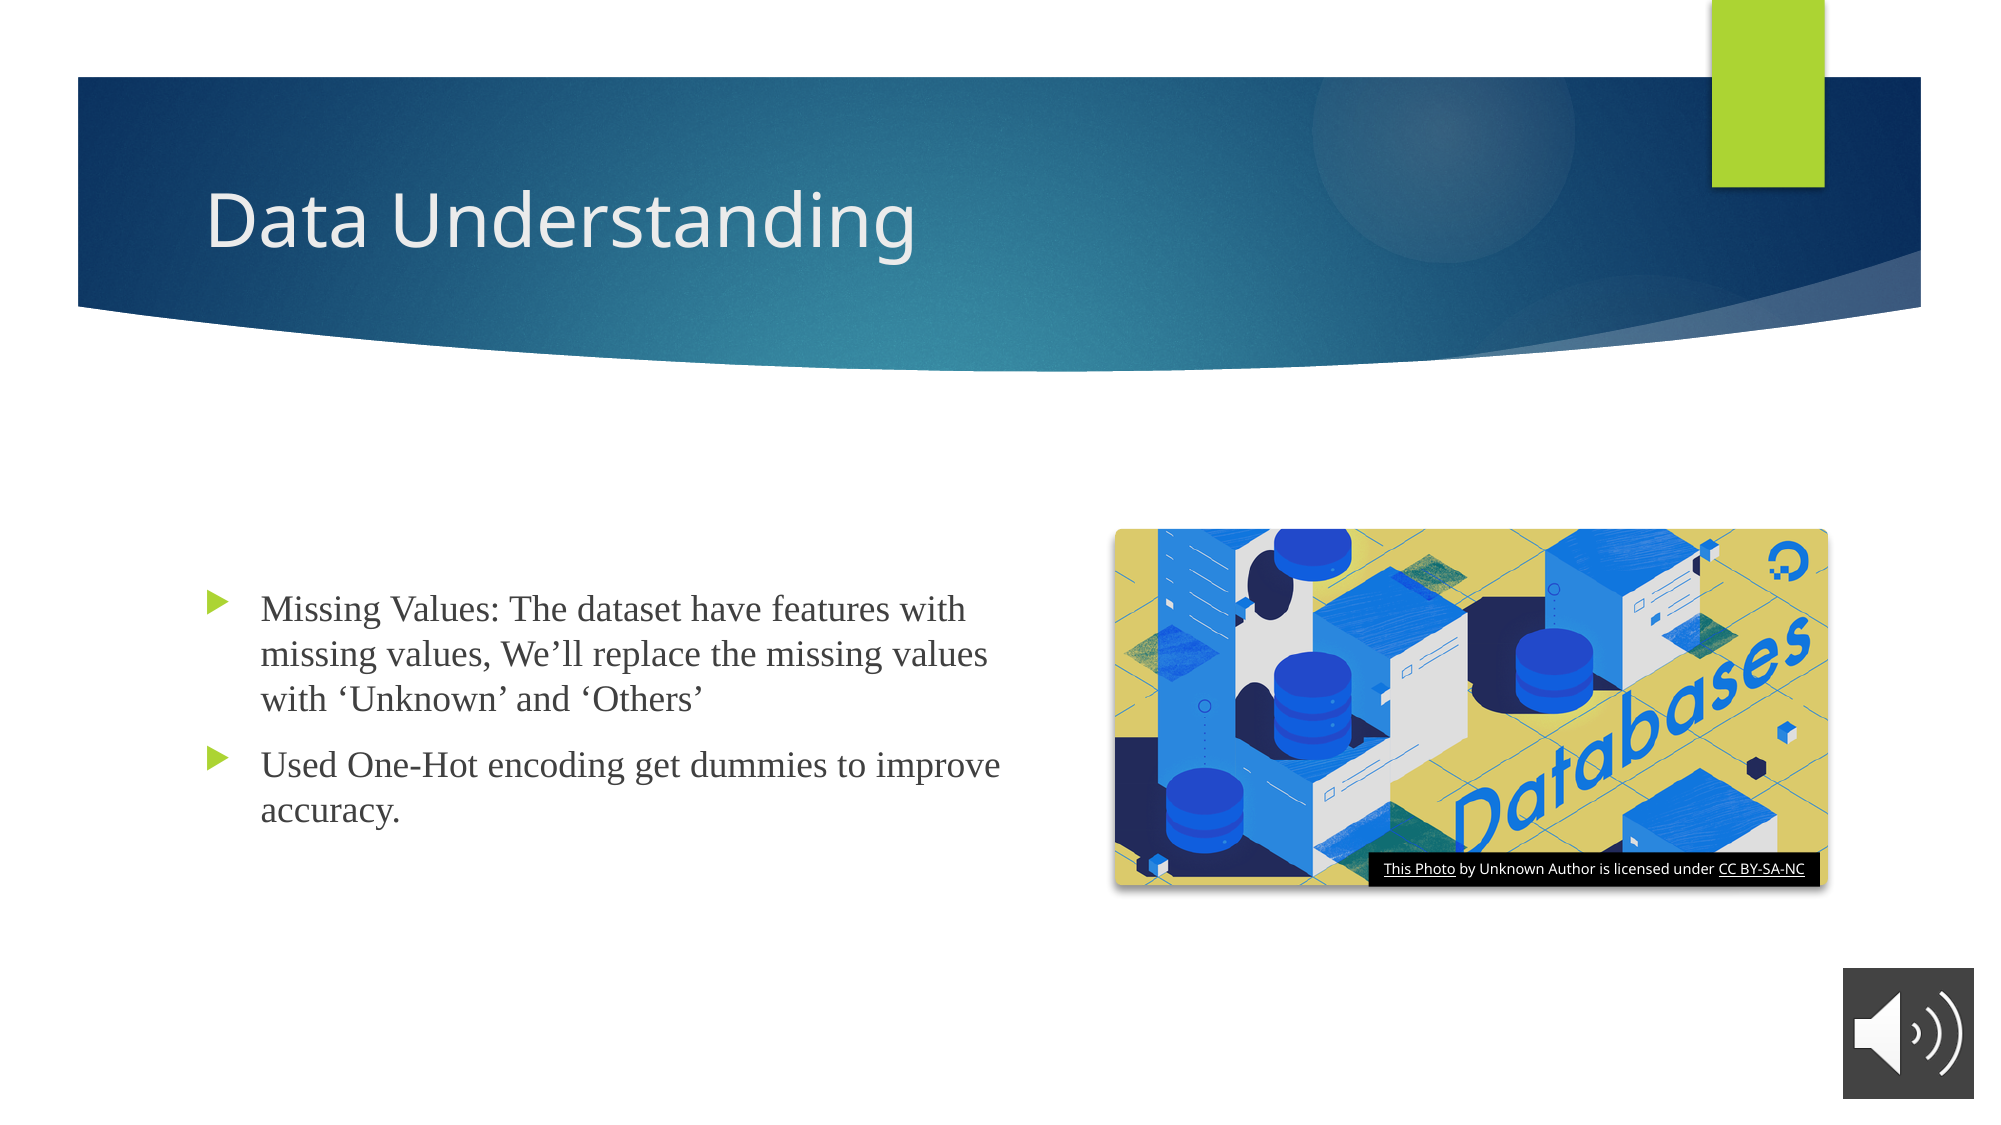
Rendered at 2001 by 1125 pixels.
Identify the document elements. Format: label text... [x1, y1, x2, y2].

picture [1841, 966, 1976, 1101]
list Missing Values: The dataset have features with missing values, We’ll replace the missing values with ‘Unknown’ and ‘Others’ Used One-Hot encoding get dummies to improve accuracy. [189, 427, 1045, 988]
picture [1114, 528, 1829, 886]
title Data Understanding [189, 159, 1627, 276]
